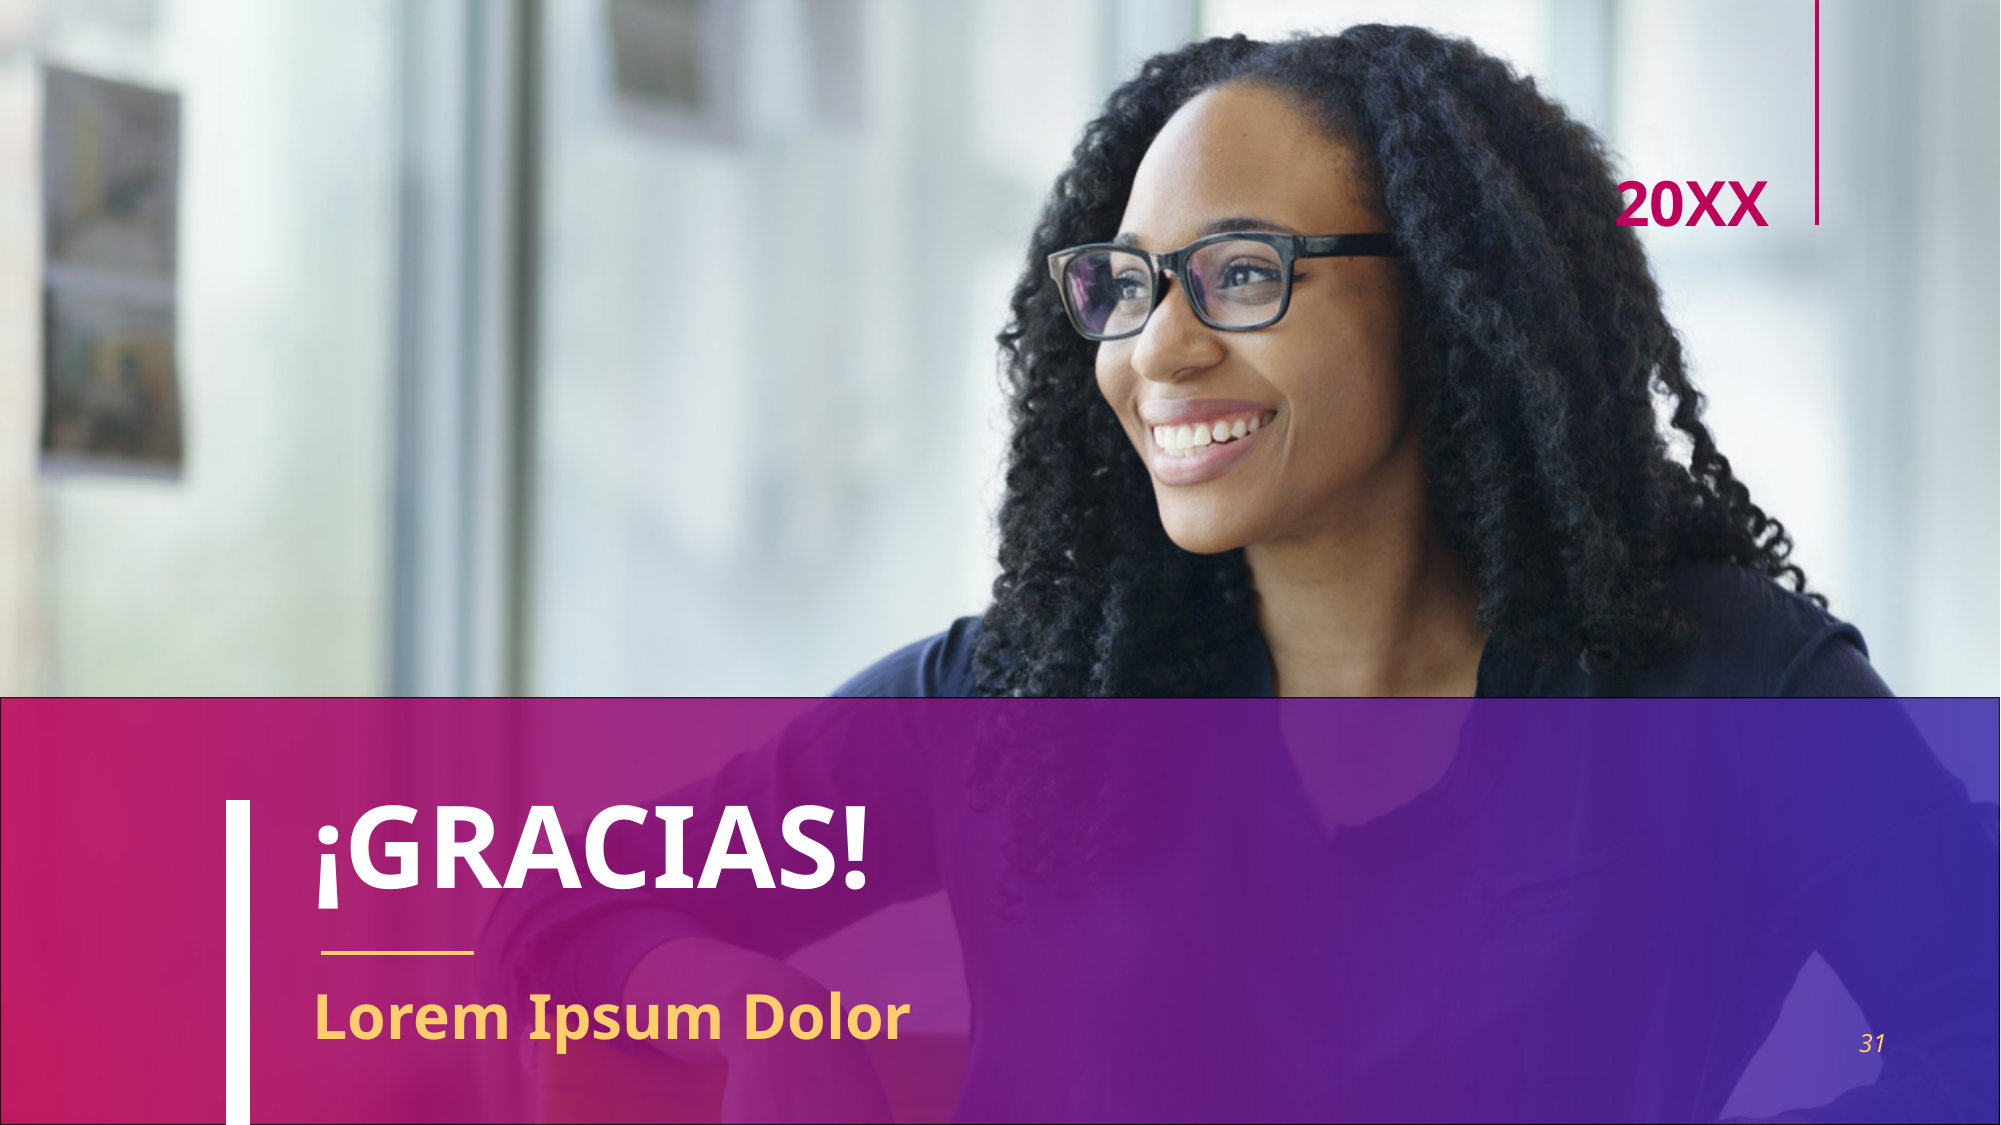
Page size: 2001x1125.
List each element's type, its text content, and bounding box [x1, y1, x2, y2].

picture [0, 0, 2001, 1125]
slide_number 31 [1451, 1015, 1902, 1075]
list 20XX [1532, 165, 1785, 264]
title ¡GRACIAS! [297, 771, 1743, 922]
subtitle Lorem Ipsum Dolor [297, 978, 1798, 1077]
